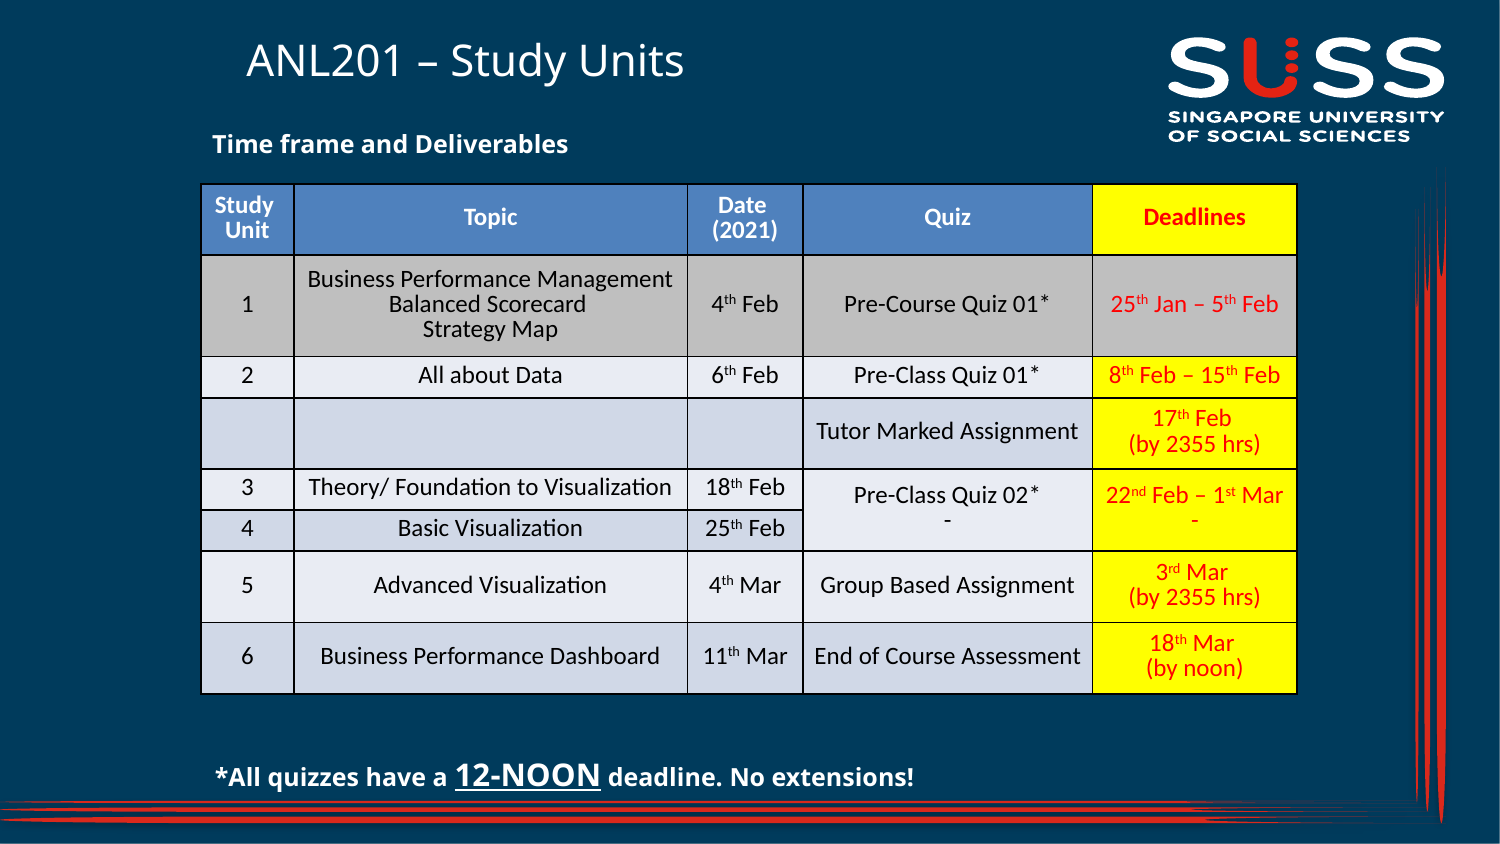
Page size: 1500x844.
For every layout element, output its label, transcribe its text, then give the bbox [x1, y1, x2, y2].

table_cell 18th Feb [688, 470, 802, 509]
table_cell 8th Feb – 15th Feb [1093, 357, 1296, 397]
table_header Date (2021) [688, 185, 802, 254]
table_cell Pre-Class Quiz 01* [804, 357, 1092, 397]
table_cell 6 [202, 623, 293, 693]
table_cell Tutor Marked Assignment [804, 399, 1092, 468]
table_cell [295, 399, 687, 468]
table_cell 3rd Mar (by 2355 hrs) [1093, 552, 1296, 622]
table_cell 25th Feb [688, 511, 802, 550]
table_header Quiz [804, 185, 1092, 254]
table_cell Business Performance Management Balanced Scorecard Strategy Map [295, 256, 687, 356]
table_cell [202, 399, 293, 468]
table_cell 11th Mar [688, 623, 802, 693]
table_cell Pre-Class Quiz 02* - [804, 470, 1092, 550]
table_cell 4th Mar [688, 552, 802, 622]
table_header Topic [295, 185, 687, 254]
table_cell Group Based Assignment [804, 552, 1092, 622]
table_cell Basic Visualization [295, 511, 687, 550]
table_cell [688, 399, 802, 468]
text_box *All quizzes have a 12-NOON deadline. No extensions! [203, 749, 1132, 788]
table_cell 3 [202, 470, 293, 509]
table_cell Advanced Visualization [295, 552, 687, 622]
table_cell All about Data [295, 357, 687, 397]
table_cell 25th Jan – 5th Feb [1093, 256, 1296, 356]
table_cell 4th Feb [688, 256, 802, 356]
table_cell Pre-Course Quiz 01* [804, 256, 1092, 356]
table_cell Business Performance Dashboard [295, 623, 687, 693]
table_cell 5 [202, 552, 293, 622]
list Time frame and Deliverables [200, 122, 1129, 161]
table_header Deadlines [1093, 185, 1296, 254]
table_cell 18th Mar (by noon) [1093, 623, 1296, 693]
table_cell 2 [202, 357, 293, 397]
table_cell 4 [202, 511, 293, 550]
table_header Study Unit [202, 185, 293, 254]
table_cell End of Course Assessment [804, 623, 1092, 693]
table_cell 22nd Feb – 1st Mar - [1093, 470, 1296, 550]
table_cell 17th Feb (by 2355 hrs) [1093, 399, 1296, 468]
table_cell 6th Feb [688, 357, 802, 397]
table_cell Theory/ Foundation to Visualization [295, 470, 687, 509]
table_cell 1 [202, 256, 293, 356]
title ANL201 – Study Units [235, 27, 1164, 103]
